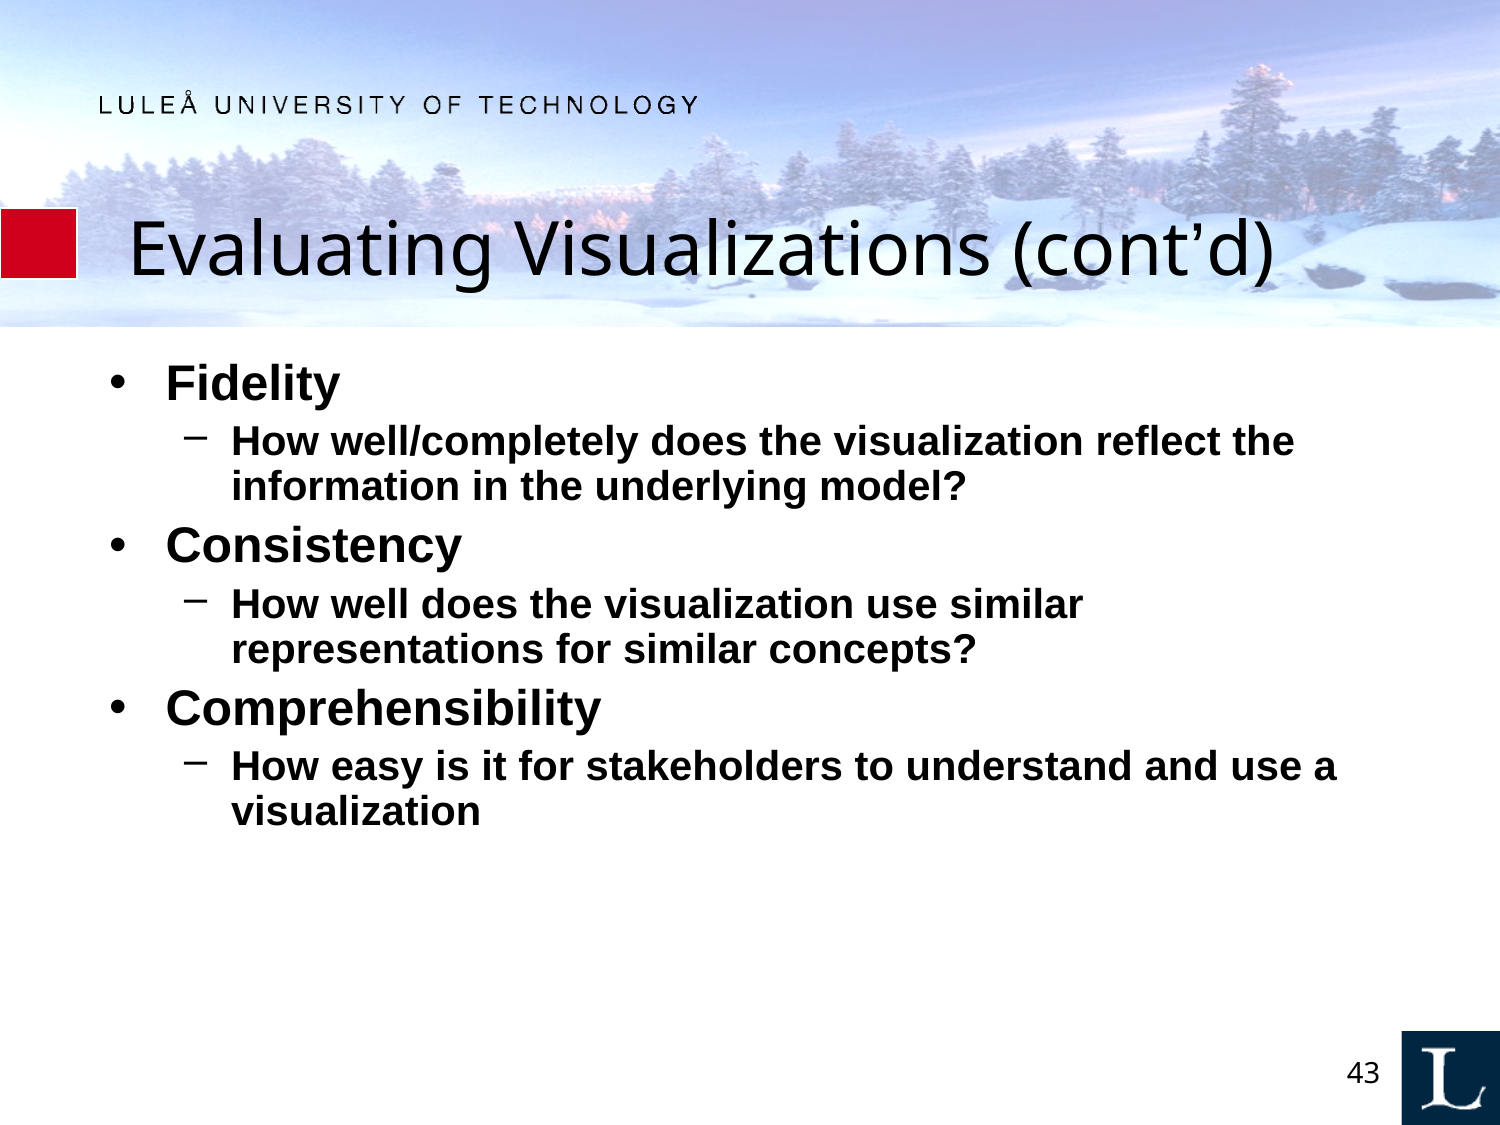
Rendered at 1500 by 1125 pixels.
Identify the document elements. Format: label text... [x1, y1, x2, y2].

slide_number 43 [1045, 1046, 1396, 1125]
title Evaluating Visualizations (cont’d) [111, 160, 1412, 330]
list Fidelity How well/completely does the visualization reflect the information in the underlying model? Consistency How well does the visualization use similar representations for similar concepts? Comprehensibility How easy is it for stakeholders to understand and use a visualization [94, 350, 1412, 975]
picture [100, 90, 697, 114]
picture [1399, 1031, 1500, 1125]
